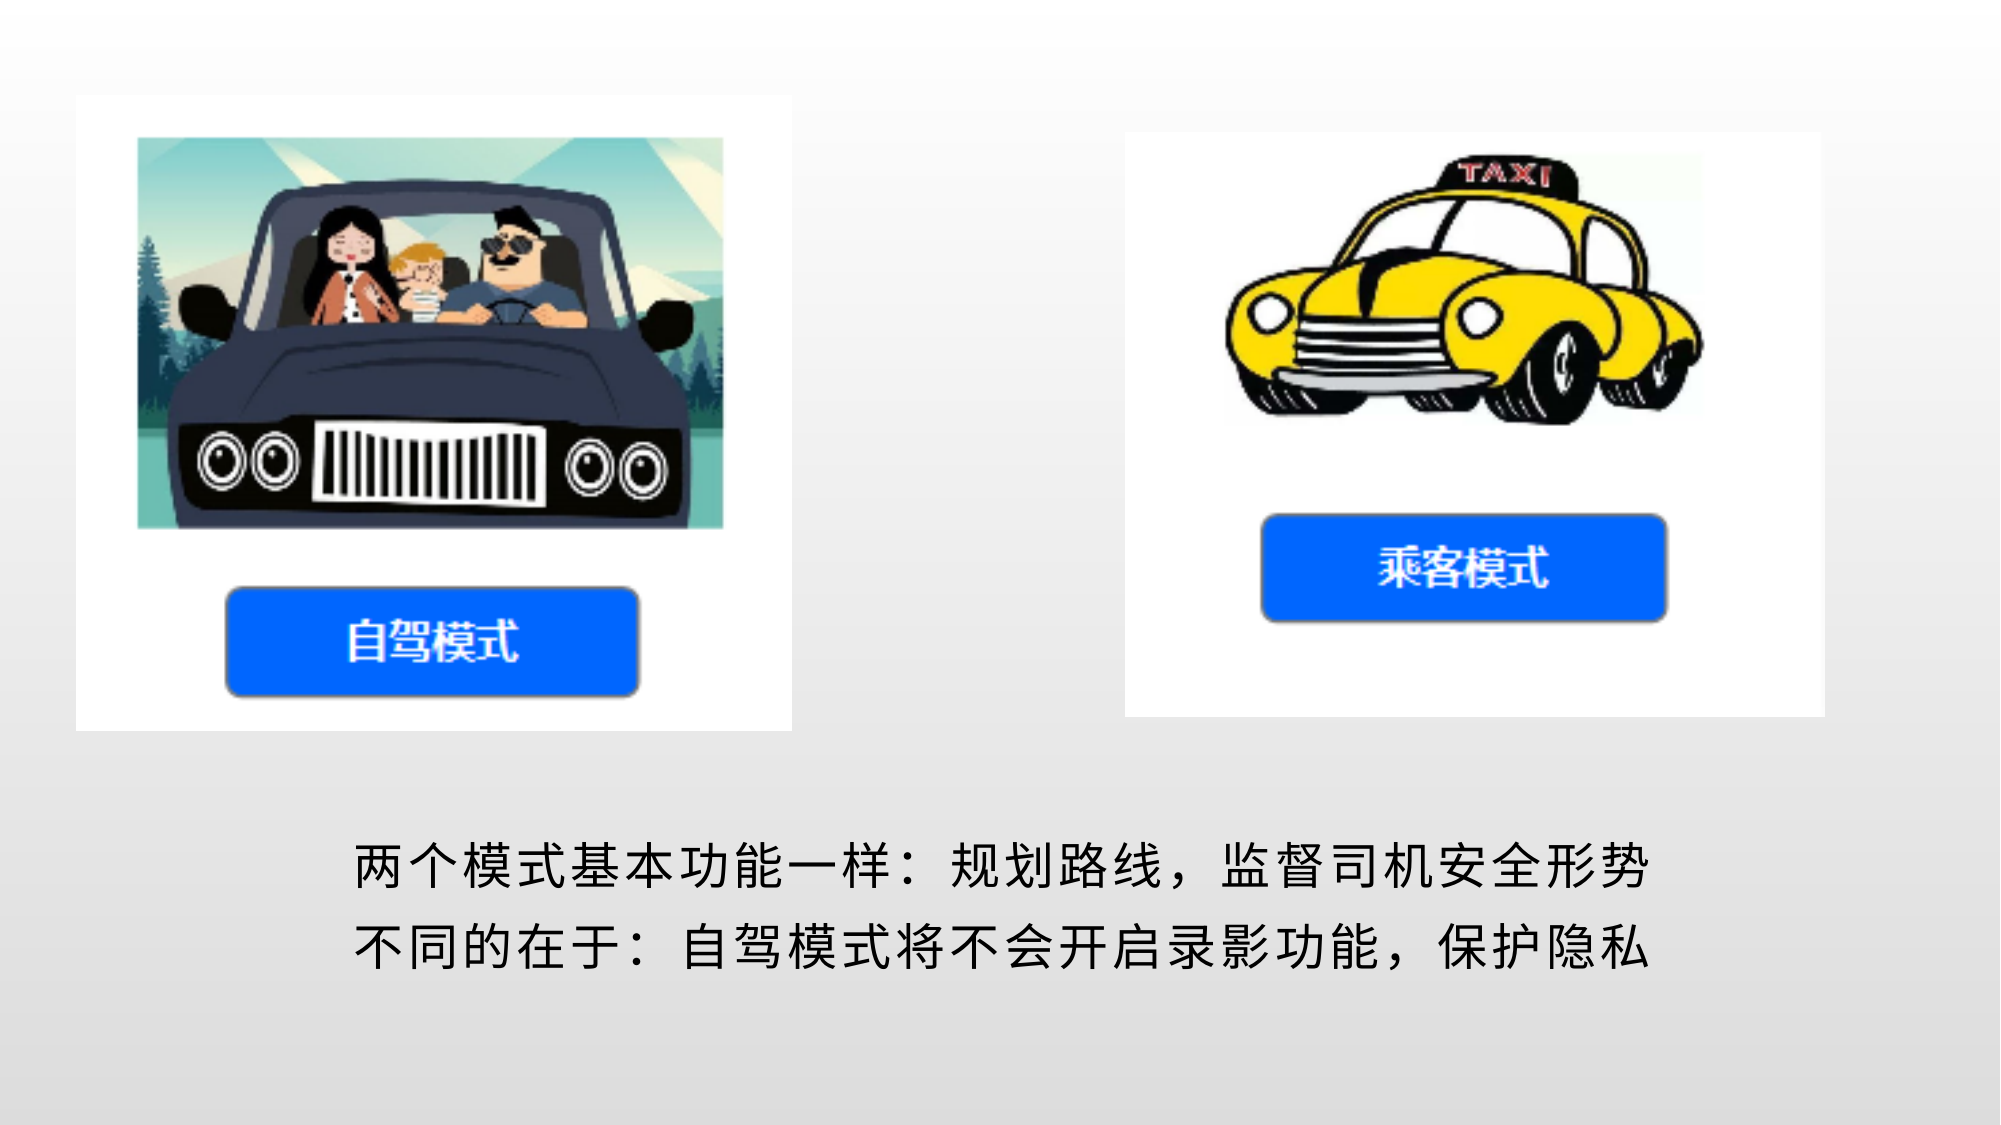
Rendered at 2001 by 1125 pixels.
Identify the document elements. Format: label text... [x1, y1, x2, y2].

picture [76, 95, 792, 731]
subtitle 两个模式基本功能一样：规划路线，监督司机安全形势 不同的在于：自驾模式将不会开启录影功能，保护隐私 [109, 827, 1891, 984]
picture [1125, 132, 1825, 717]
